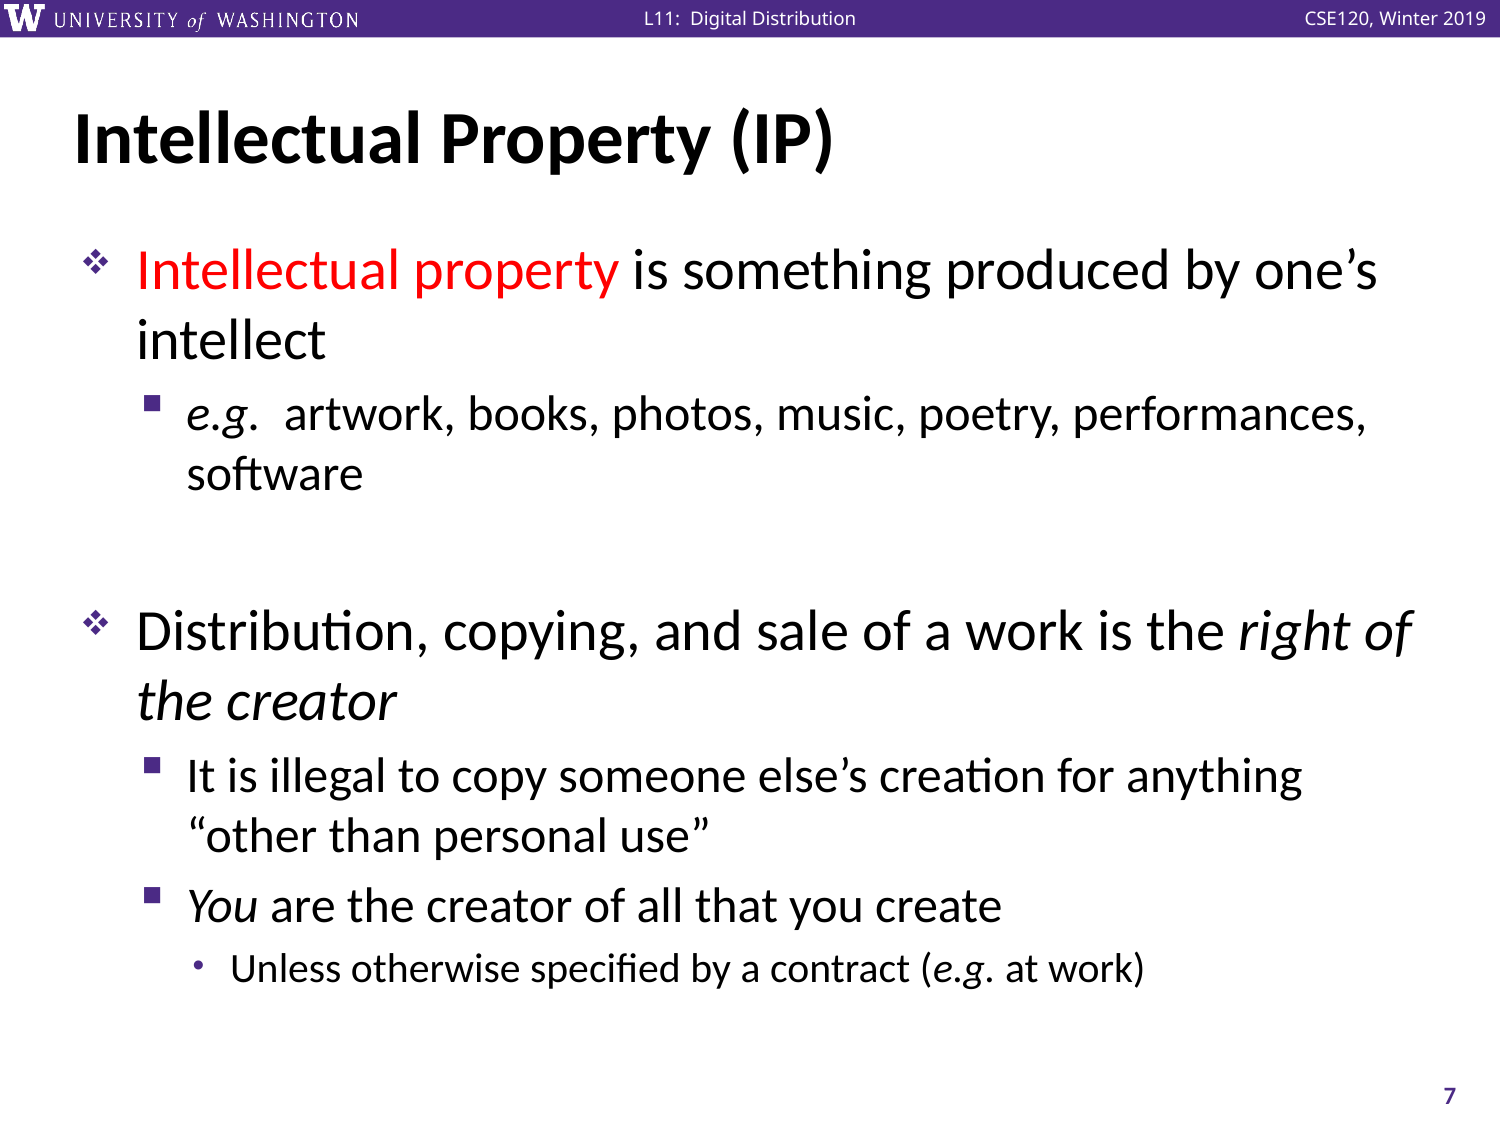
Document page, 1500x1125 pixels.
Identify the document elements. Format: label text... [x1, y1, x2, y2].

list Intellectual property is something produced by one’s intellect e.g. artwork, books, photos, music, poetry, performances, software Distribution, copying, and sale of a work is the right of the creator It is illegal to copy someone else’s creation for anything “other than personal use” You are the creator of all that you create Unless otherwise specified by a contract (e.g. at work) [64, 223, 1438, 1040]
picture [4, 4, 358, 32]
title Intellectual Property (IP) [58, 71, 1438, 197]
slide_number 7 [1400, 1065, 1500, 1125]
